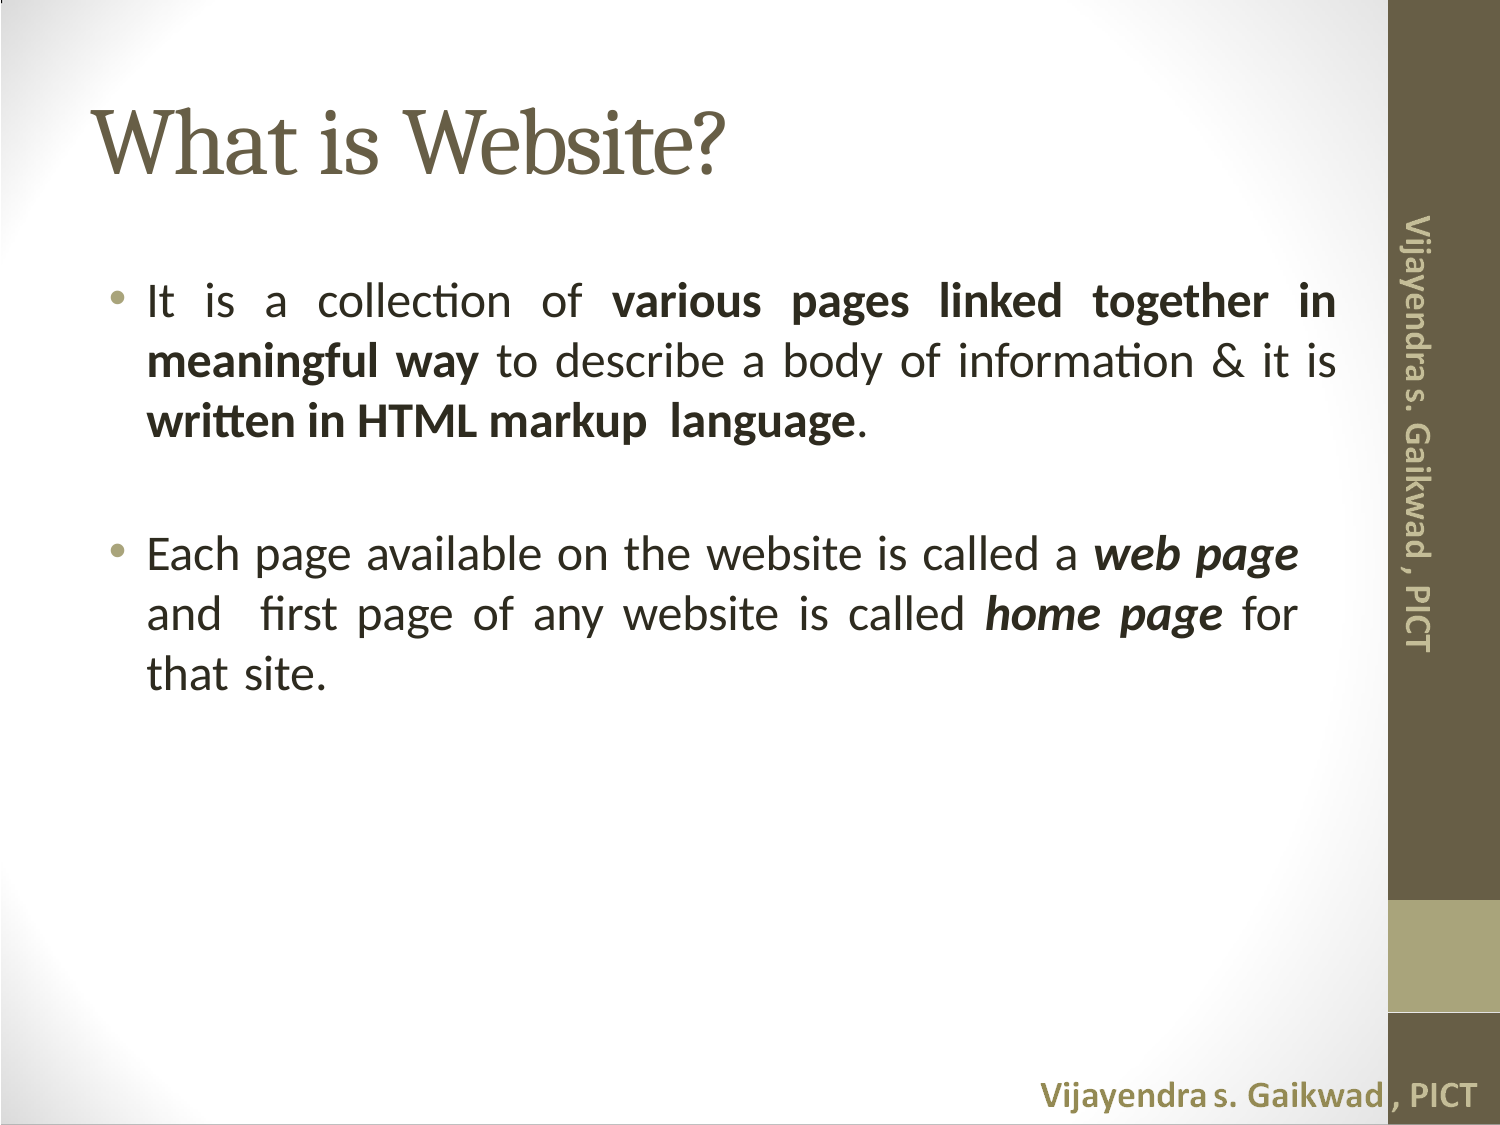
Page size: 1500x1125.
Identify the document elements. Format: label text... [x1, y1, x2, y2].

text_box It is a collection of various pages linked together in meaningful way to describe a body of information & it is written in HTML markup language. Each page available on the website is called a web page and first page of any website is called home page for that site. [106, 265, 1338, 701]
title What is Website? [87, 76, 761, 267]
picture [0, 0, 1500, 1125]
